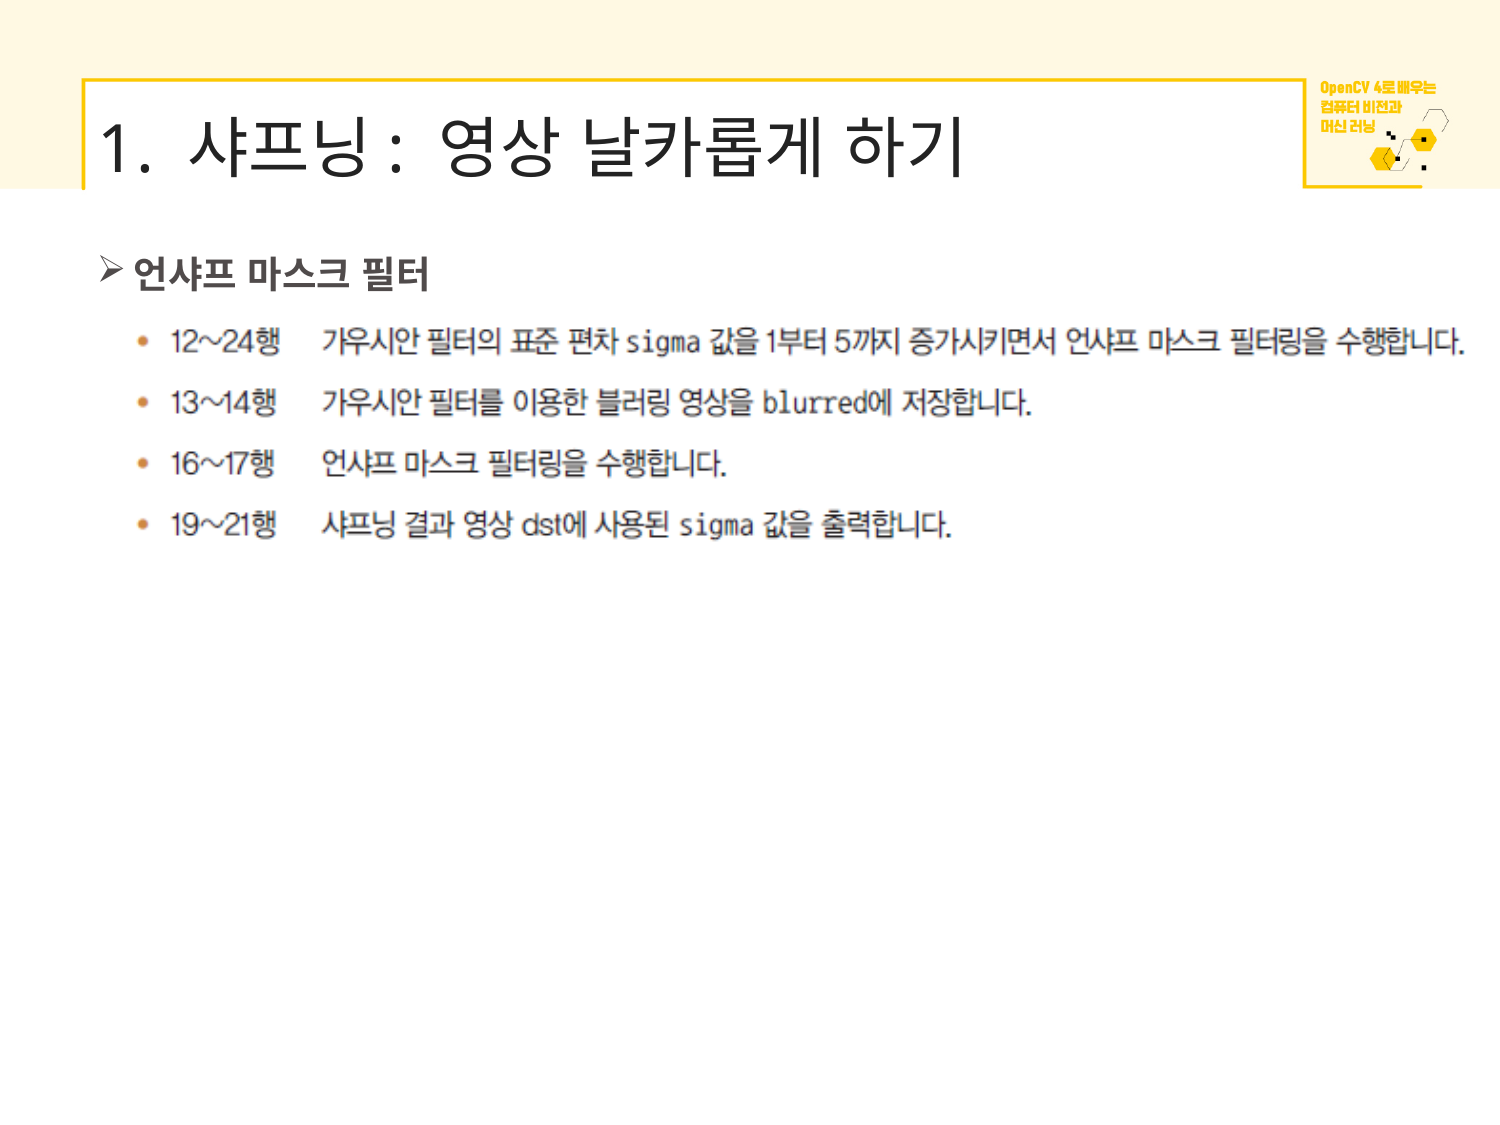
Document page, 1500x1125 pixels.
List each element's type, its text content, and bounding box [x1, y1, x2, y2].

list 언샤프 마스크 필터 [81, 239, 1412, 1054]
picture [0, 0, 1500, 1125]
title 1. 샤프닝: 영상 날카롭게 하기 [82, 61, 1413, 193]
